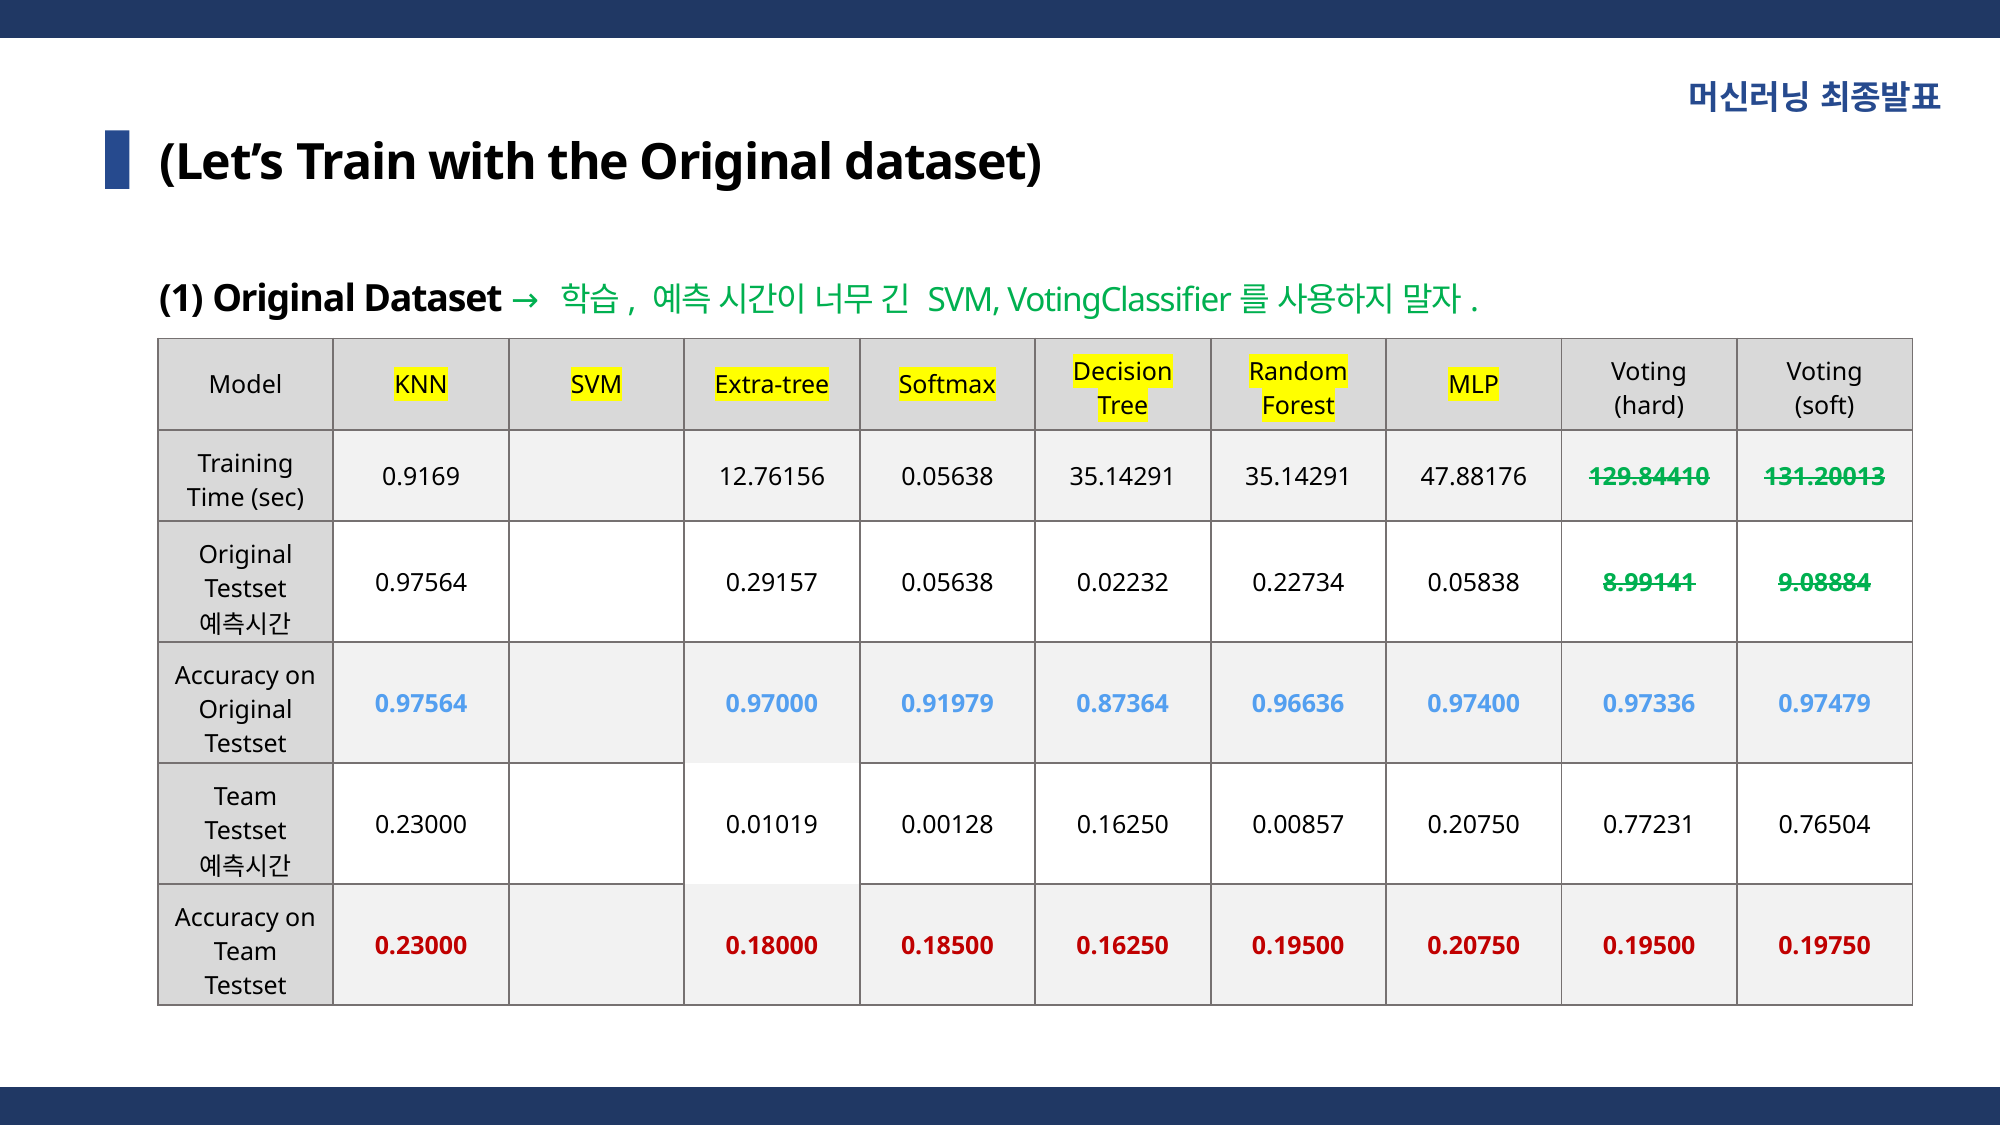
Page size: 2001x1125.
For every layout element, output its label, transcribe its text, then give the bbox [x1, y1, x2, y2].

table_cell 0.87364 [1036, 643, 1210, 762]
table_cell 0.23000 [334, 764, 508, 883]
table_cell 0.77231 [1562, 764, 1736, 883]
table_cell 0.97479 [1738, 643, 1912, 762]
table_cell [510, 764, 683, 883]
table_header Decision Tree [1036, 339, 1210, 429]
table_cell [510, 885, 683, 1004]
table_cell 0.18500 [861, 885, 1034, 1004]
table_cell 0.00857 [1212, 764, 1385, 883]
table_cell 8.99141 [1562, 522, 1736, 641]
table_cell 35.14291 [1036, 431, 1210, 520]
table_cell 0.97400 [1387, 643, 1561, 762]
table_cell Team Testset 예측시간 [159, 764, 332, 883]
table_cell 0.91979 [861, 643, 1034, 762]
table_cell 0.00128 [861, 764, 1034, 883]
table_cell 0.97000 [685, 643, 859, 763]
table_cell 0.9169 [334, 431, 508, 520]
text_box [104, 129, 130, 190]
table_cell 0.20750 [1387, 885, 1561, 1004]
text_box (Let’s Train with the Original dataset) [144, 121, 1145, 197]
table_cell 0.29157 [685, 522, 859, 641]
table_cell 0.02232 [1036, 522, 1210, 641]
table_cell 12.76156 [685, 431, 859, 520]
table_cell 0.19500 [1562, 885, 1736, 1004]
table_cell Accuracy on Team Testset [159, 885, 332, 1004]
table_cell 9.08884 [1738, 522, 1912, 641]
table_cell 0.97564 [334, 522, 508, 641]
table_cell 0.16250 [1036, 885, 1210, 1004]
table_header KNN [334, 339, 508, 429]
table_cell 0.97336 [1562, 643, 1736, 762]
table_header Model [159, 339, 332, 429]
table_cell [510, 522, 683, 641]
text_box (1) Original Dataset → 학습, 예측 시간이 너무 긴 SVM, VotingClassifier를 사용하지 말자. [144, 221, 1590, 327]
table_cell 131.20013 [1738, 431, 1912, 520]
table_cell 0.16250 [1036, 764, 1210, 883]
table_cell 0.76504 [1738, 764, 1912, 883]
table_cell 0.19750 [1738, 885, 1912, 1004]
text_box [0, 1086, 2000, 1125]
table_header MLP [1387, 339, 1561, 429]
table_cell 0.23000 [334, 885, 508, 1004]
table_cell 0.05838 [1387, 522, 1561, 641]
table_cell [510, 643, 683, 762]
table_cell 0.20750 [1387, 764, 1561, 883]
table_cell 47.88176 [1387, 431, 1561, 520]
table_header Softmax [861, 339, 1034, 429]
table_cell [510, 431, 683, 520]
table_cell 129.84410 [1562, 431, 1736, 520]
table_cell Training Time (sec) [159, 431, 332, 520]
table_cell 0.96636 [1212, 643, 1385, 762]
table_cell 0.05638 [861, 522, 1034, 641]
table_header SVM [510, 339, 683, 429]
table_cell 0.01019 [685, 763, 859, 884]
text_box 머신러닝 최종발표 [1674, 68, 1957, 124]
table_header Extra-tree [685, 339, 859, 429]
table_cell Original Testset 예측시간 [159, 522, 332, 641]
table_cell 0.18000 [685, 884, 859, 1004]
table_cell 0.05638 [861, 431, 1034, 520]
table_cell 35.14291 [1212, 431, 1385, 520]
table_header Voting (hard) [1562, 339, 1736, 429]
table_cell Accuracy on Original Testset [159, 643, 332, 762]
table_header Random Forest [1212, 339, 1385, 429]
table_cell 0.19500 [1212, 885, 1385, 1004]
table_cell 0.97564 [334, 643, 508, 762]
text_box [0, 0, 2000, 39]
table_cell 0.22734 [1212, 522, 1385, 641]
table_header Voting (soft) [1738, 339, 1912, 429]
